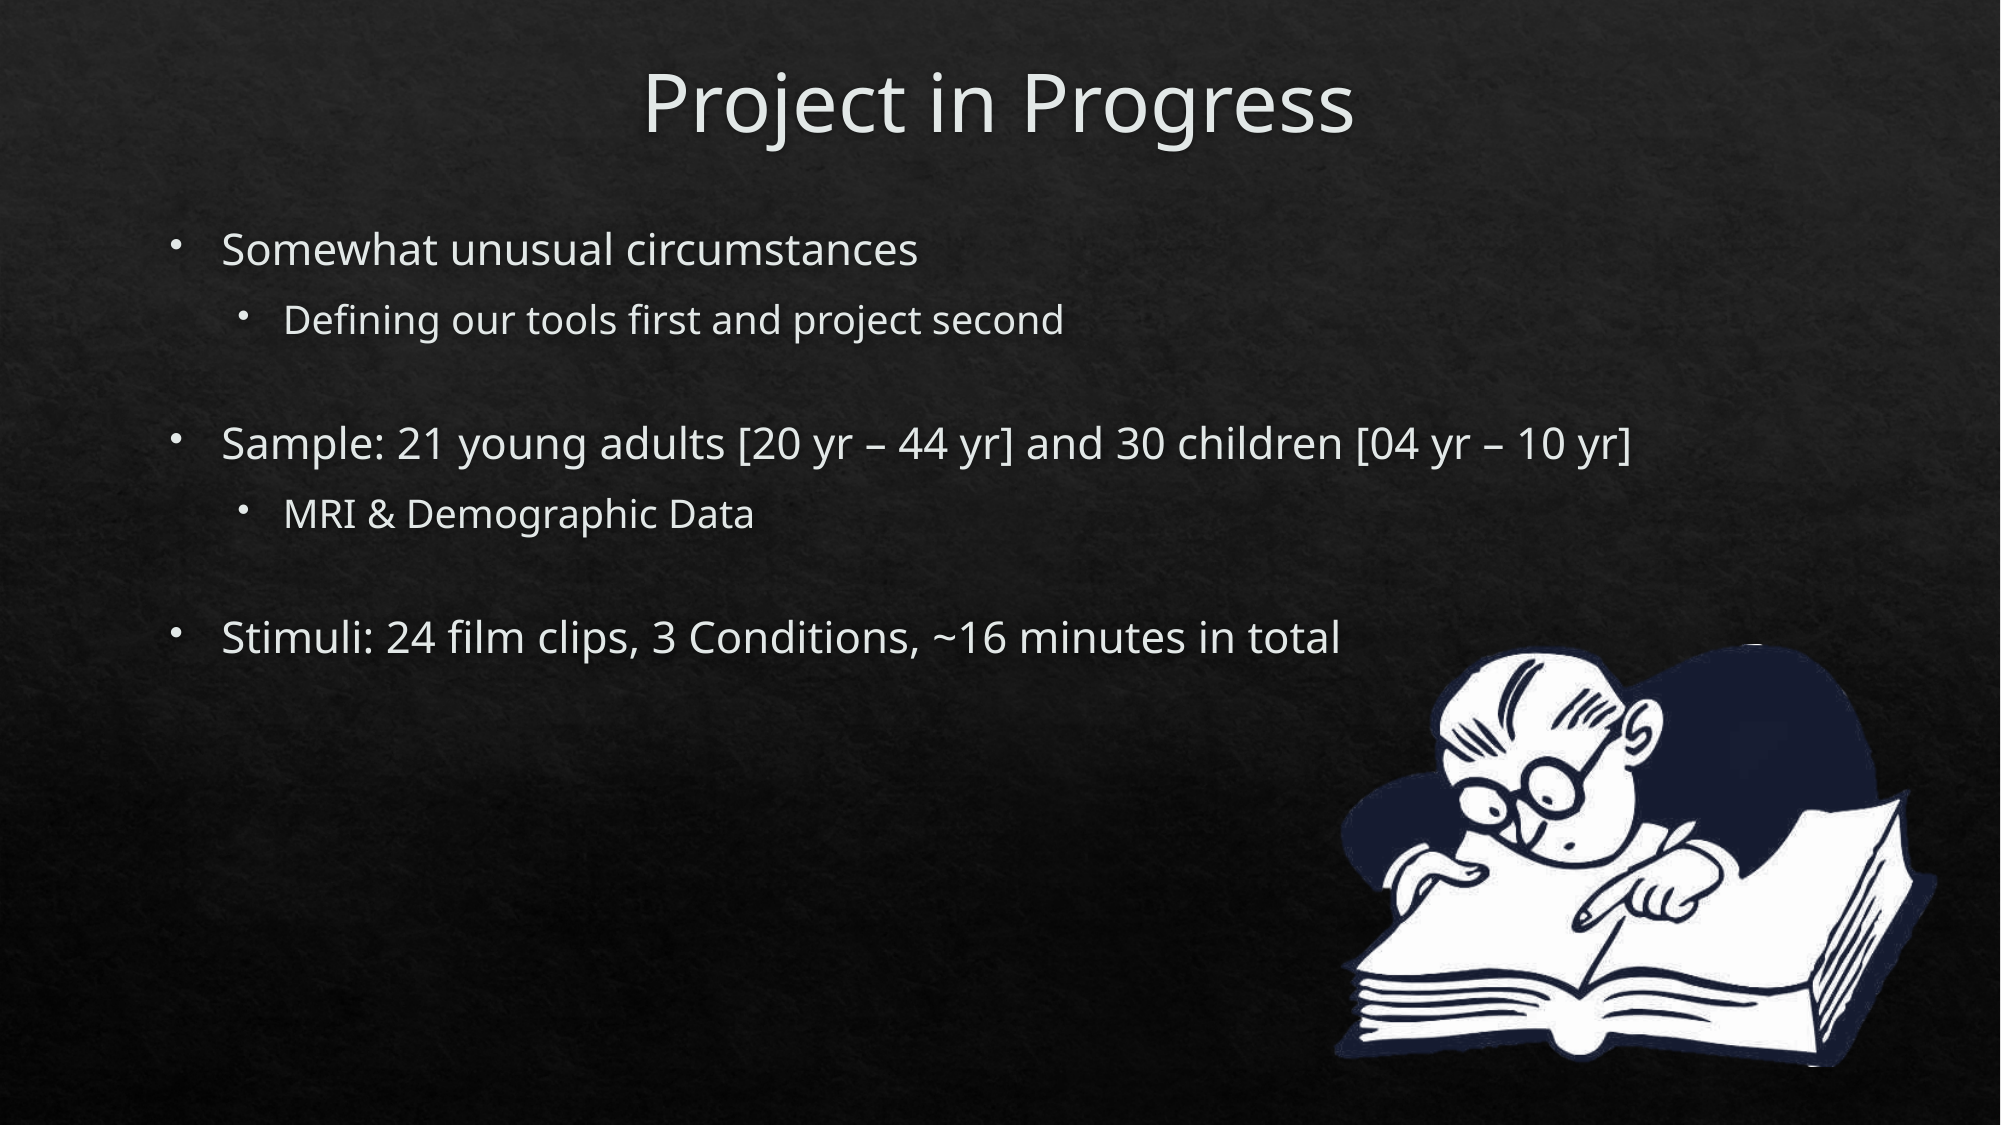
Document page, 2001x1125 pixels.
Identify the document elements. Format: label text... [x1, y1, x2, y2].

list Somewhat unusual circumstances Defining our tools first and project second Sample: 21 young adults [20 yr – 44 yr] and 30 children [04 yr – 10 yr] MRI & Demographic Data Stimuli: 24 film clips, 3 Conditions, ~16 minutes in total [149, 209, 1918, 1080]
title Project in Progress [149, 3, 1849, 205]
picture [1276, 644, 2000, 1067]
